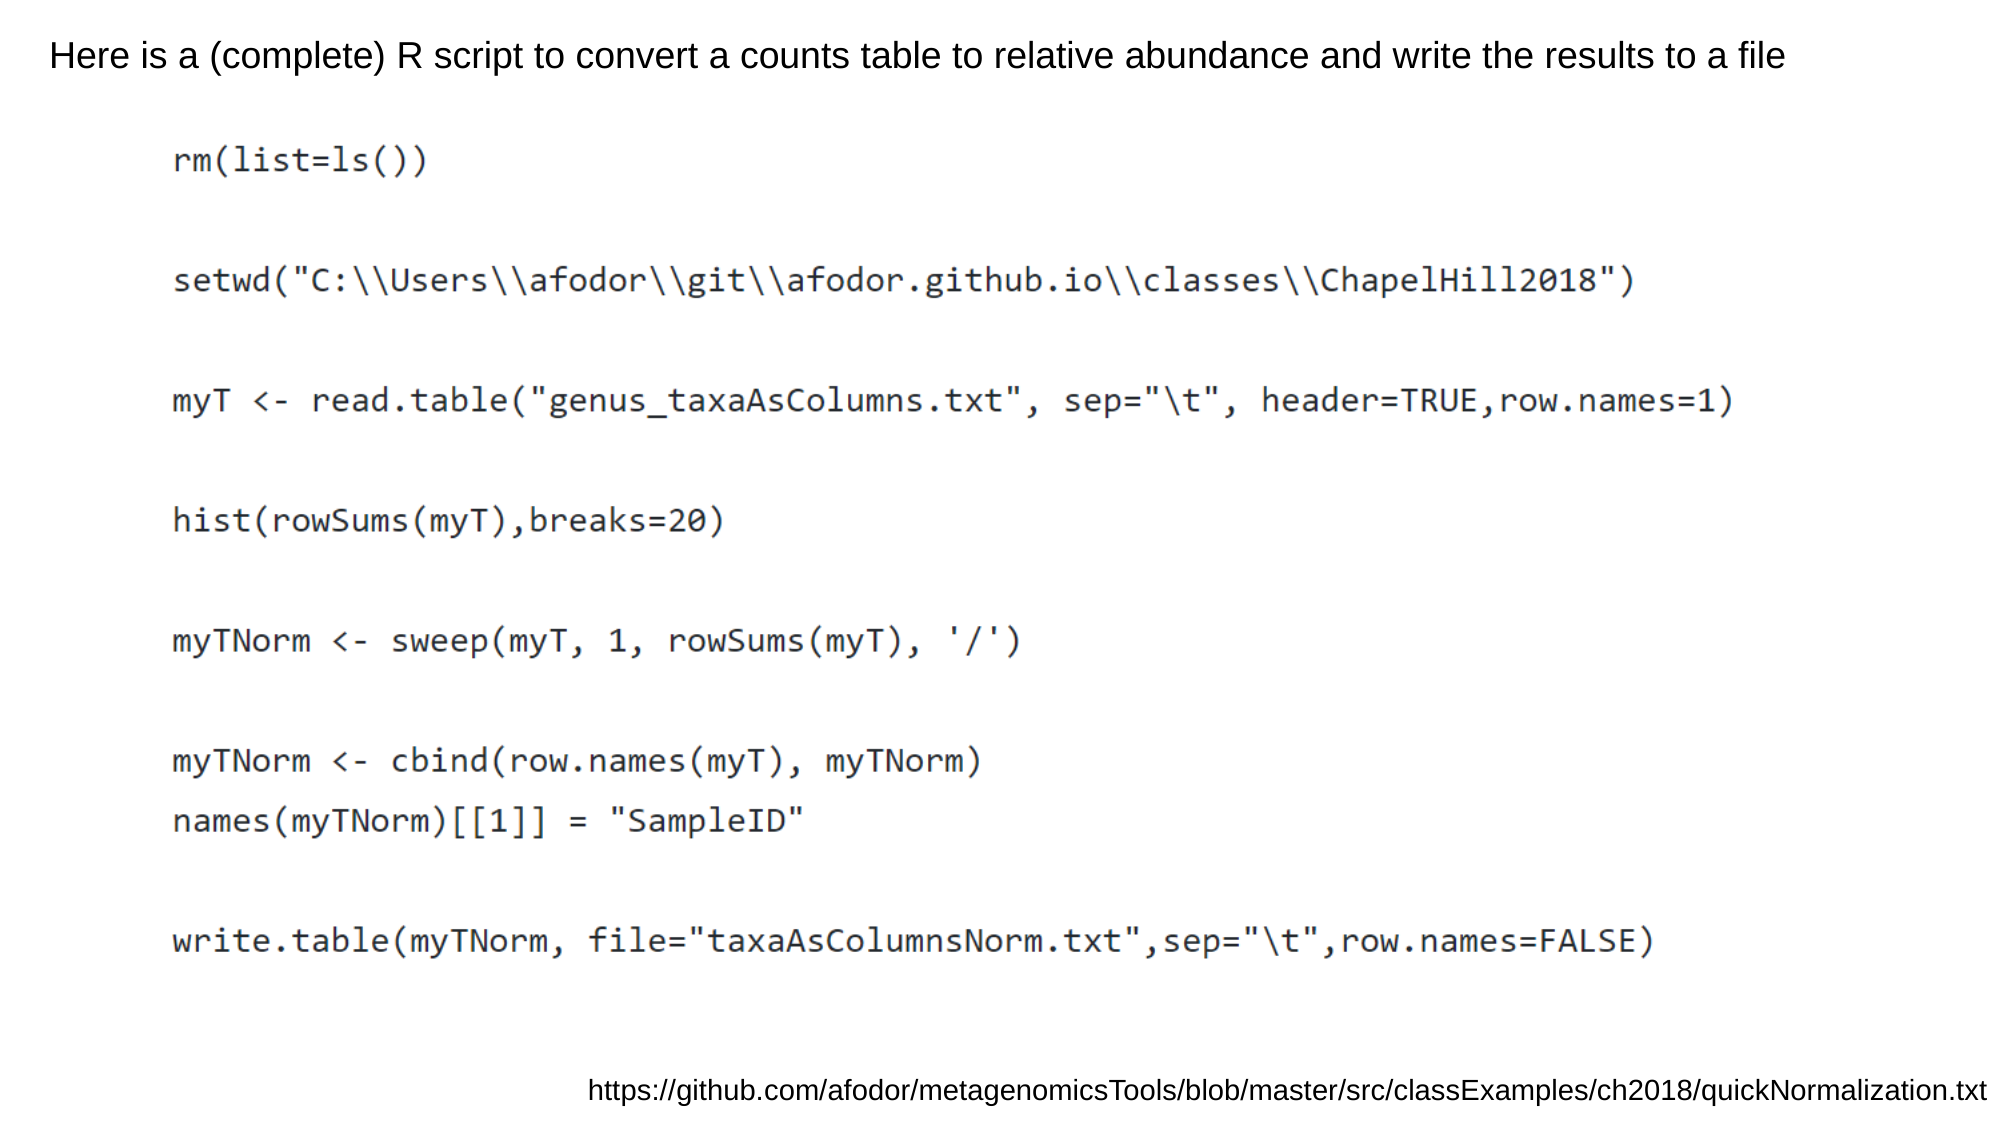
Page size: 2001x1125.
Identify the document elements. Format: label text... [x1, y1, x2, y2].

text_box Here is a (complete) R script to convert a counts table to relative abundance and write the results to a file [34, 23, 1802, 84]
text_box https://github.com/afodor/metagenomicsTools/blob/master/src/classExamples/ch2018/quickNormalization.txt [573, 1064, 2000, 1115]
picture [139, 94, 1831, 984]
